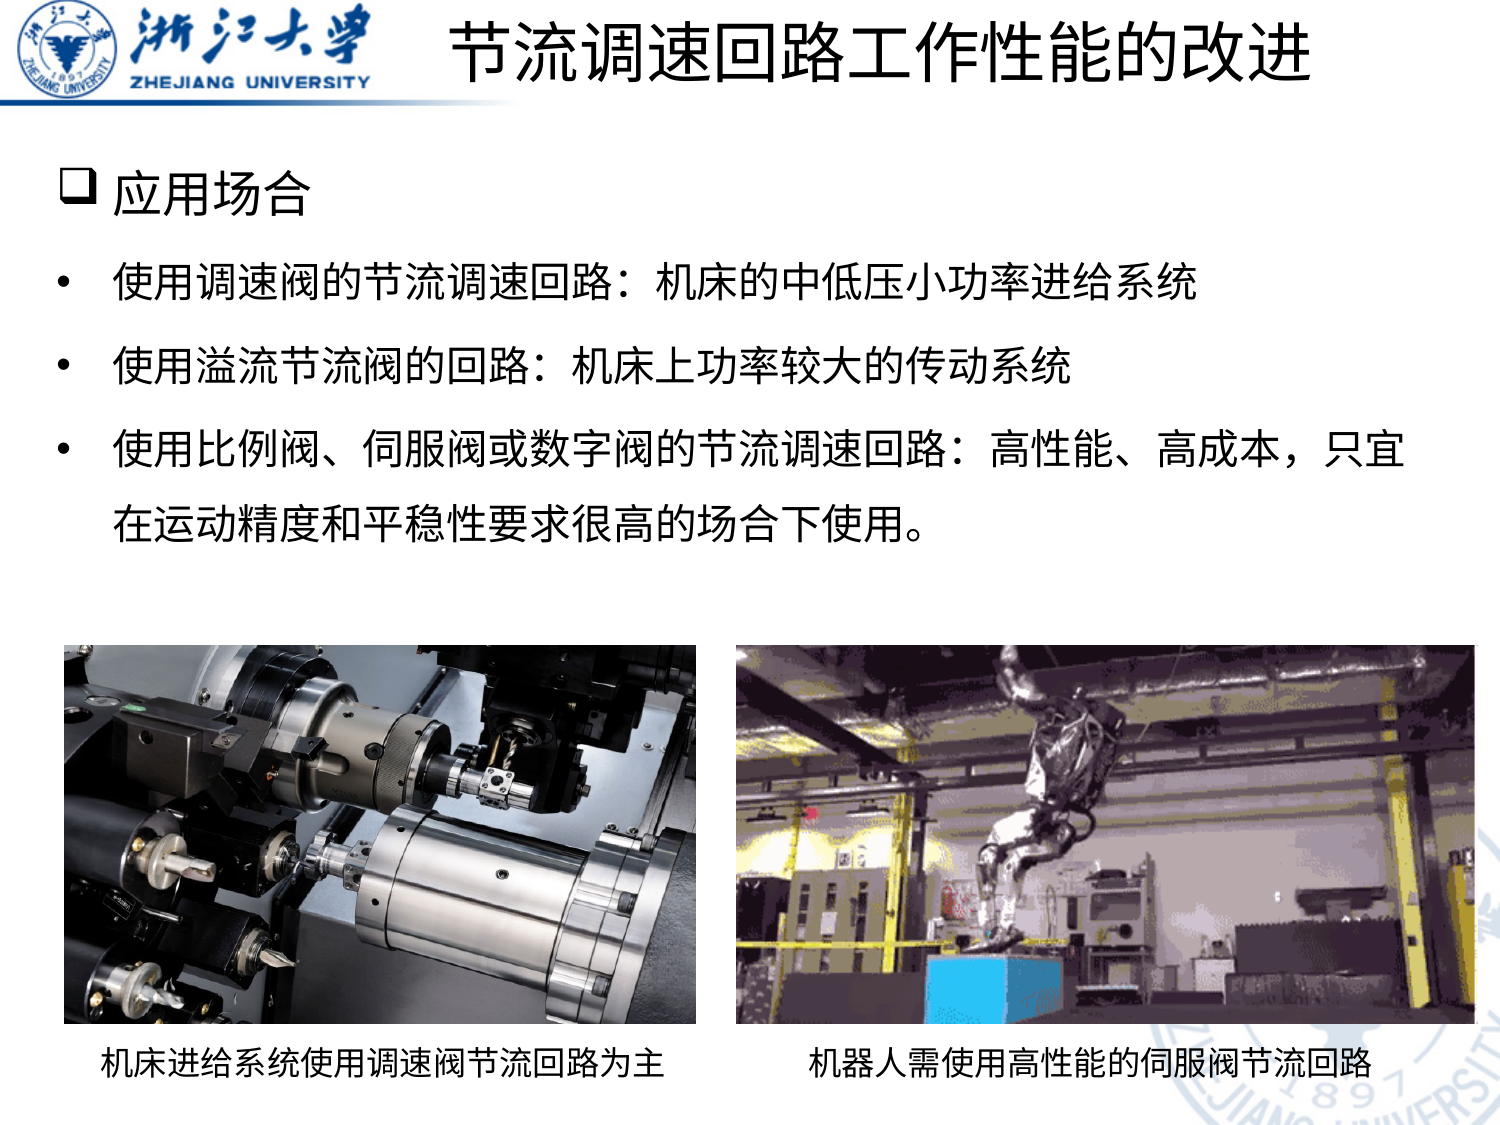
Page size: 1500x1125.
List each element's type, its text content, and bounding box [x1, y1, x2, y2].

list 应用场合 使用调速阀的节流调速回路：机床的中低压小功率进给系统 使用溢流节流阀的回路：机床上功率较大的传动系统 使用比例阀、伺服阀或数字阀的节流调速回路：高性能、高成本，只宜在运动精度和平稳性要求很高的场合下使用。 [41, 125, 1459, 740]
text_box 机床进给系统使用调速阀节流回路为主 [71, 1035, 695, 1095]
title 节流调速回路工作性能的改进 [348, 0, 1412, 103]
text_box 机器人需使用高性能的伺服阀节流回路 [749, 1035, 1433, 1095]
picture [0, 0, 1500, 1125]
